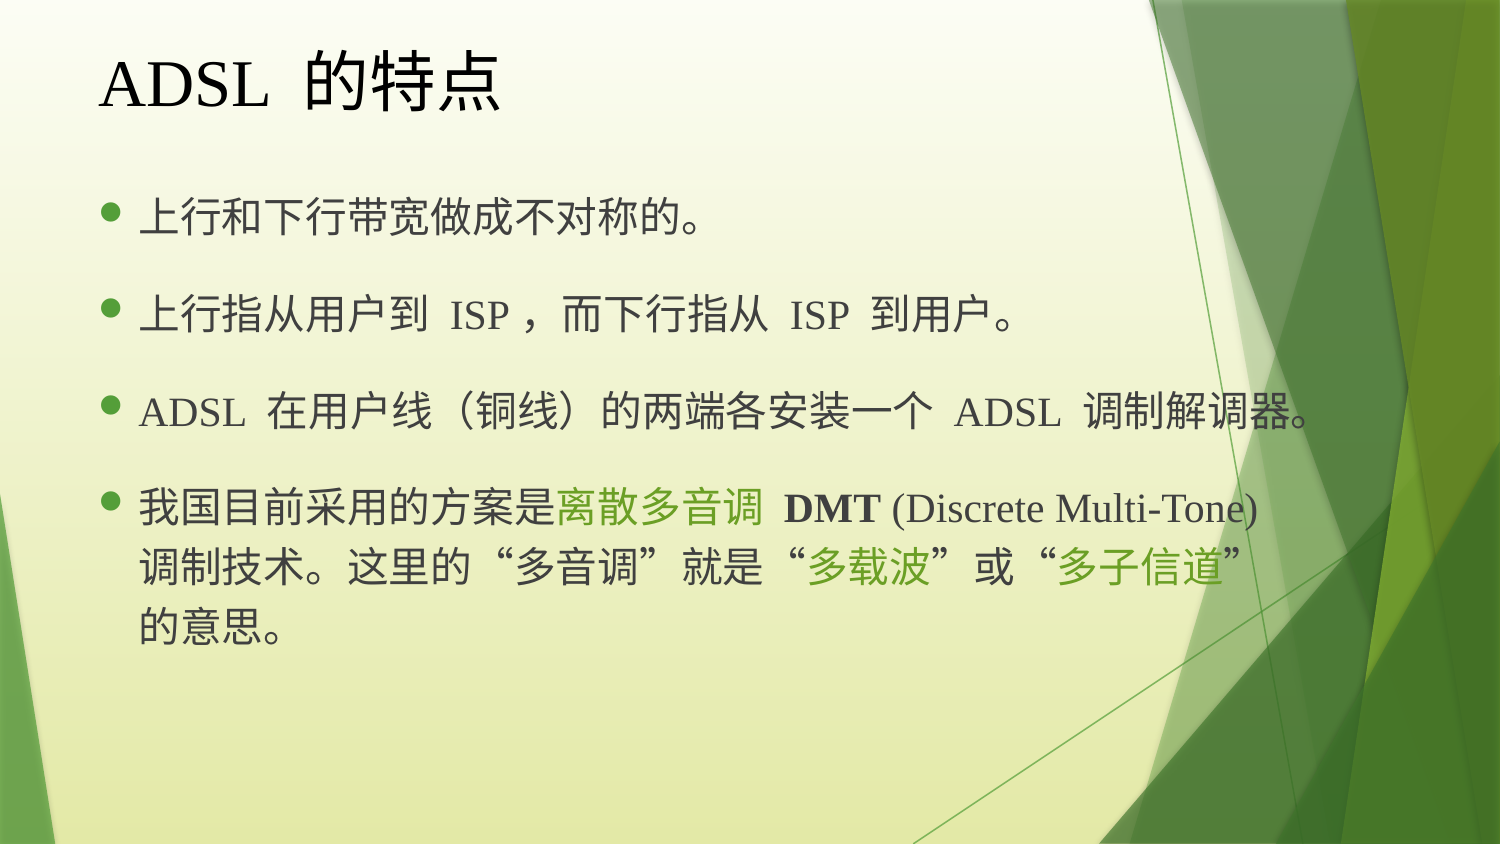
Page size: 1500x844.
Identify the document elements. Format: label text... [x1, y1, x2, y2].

list 上行和下行带宽做成不对称的。 上行指从用户到 ISP，而下行指从 ISP 到用户。 ADSL 在用户线（铜线）的两端各安装一个 ADSL 调制解调器。 我国目前采用的方案是离散多音调 DMT (Discrete Multi-Tone)调制技术。这里的“多音调”就是“多载波”或“多子信道”的意思。 [83, 173, 1317, 716]
title ADSL 的特点 [83, 32, 1141, 173]
